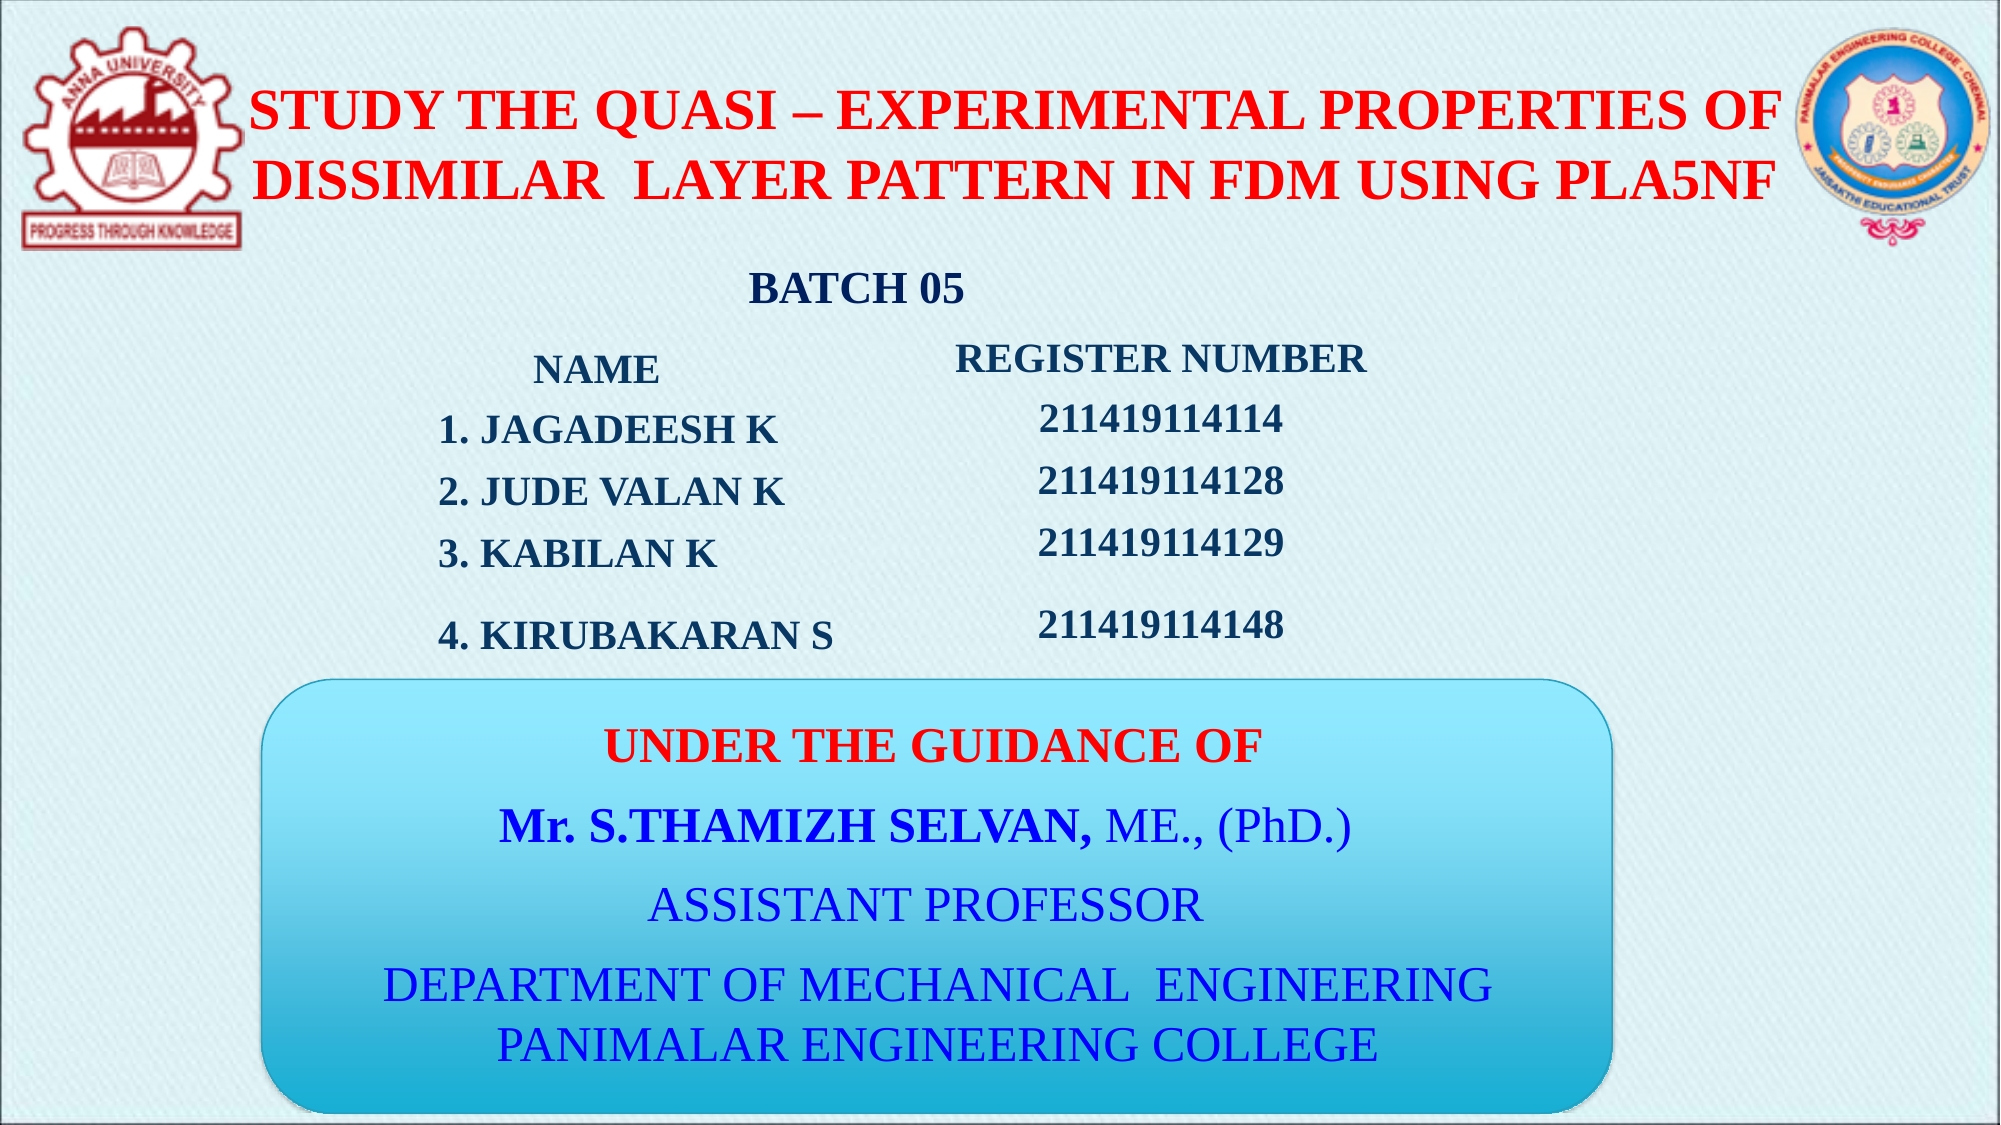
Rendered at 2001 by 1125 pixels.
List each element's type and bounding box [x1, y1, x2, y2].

text_box [253, 674, 1620, 1114]
picture [0, 0, 2000, 1125]
